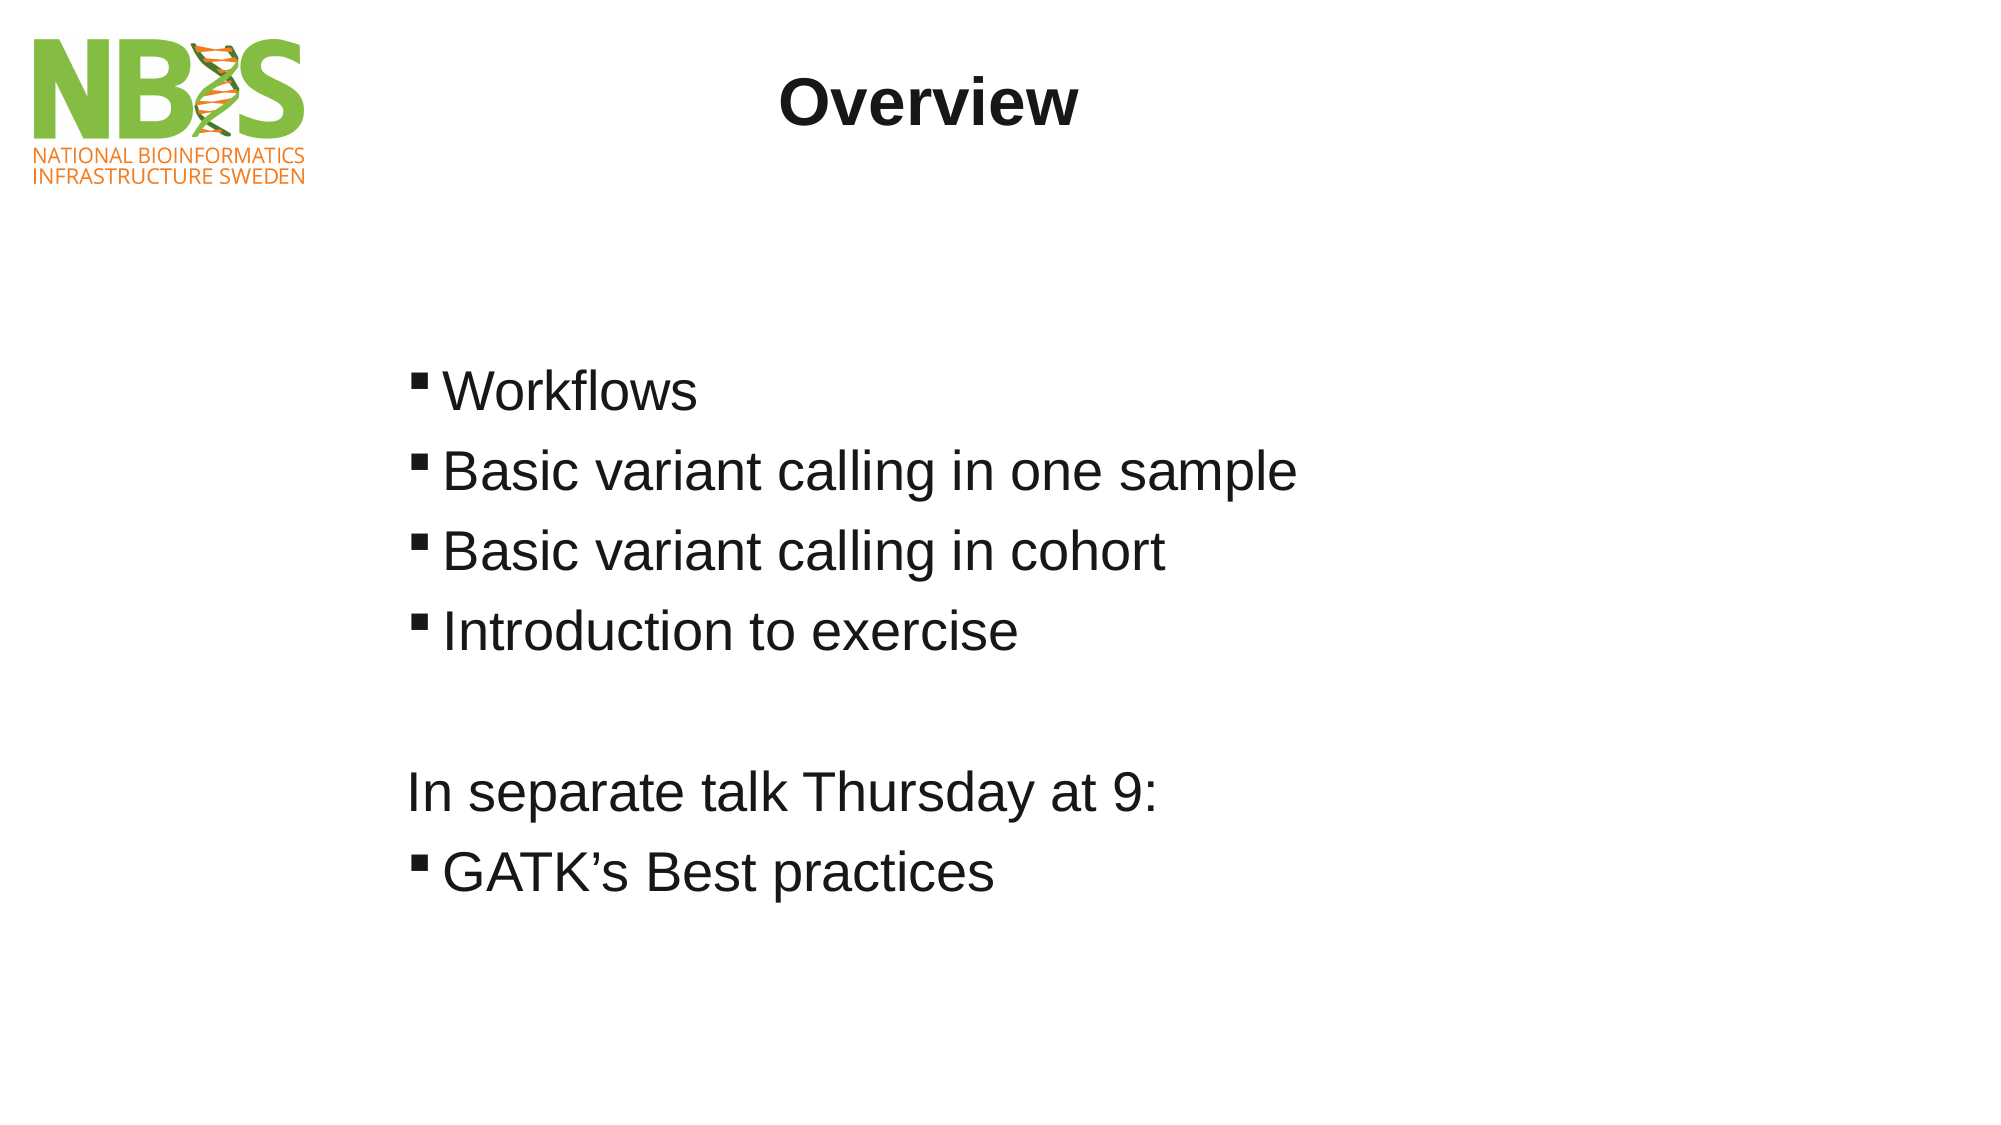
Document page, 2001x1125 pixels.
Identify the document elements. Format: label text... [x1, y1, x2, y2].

picture [34, 39, 304, 184]
list Workflows Basic variant calling in one sample Basic variant calling in cohort Introduction to exercise In separate talk Thursday at 9: GATK’s Best practices [406, 361, 1382, 907]
title Overview [328, 59, 1529, 149]
